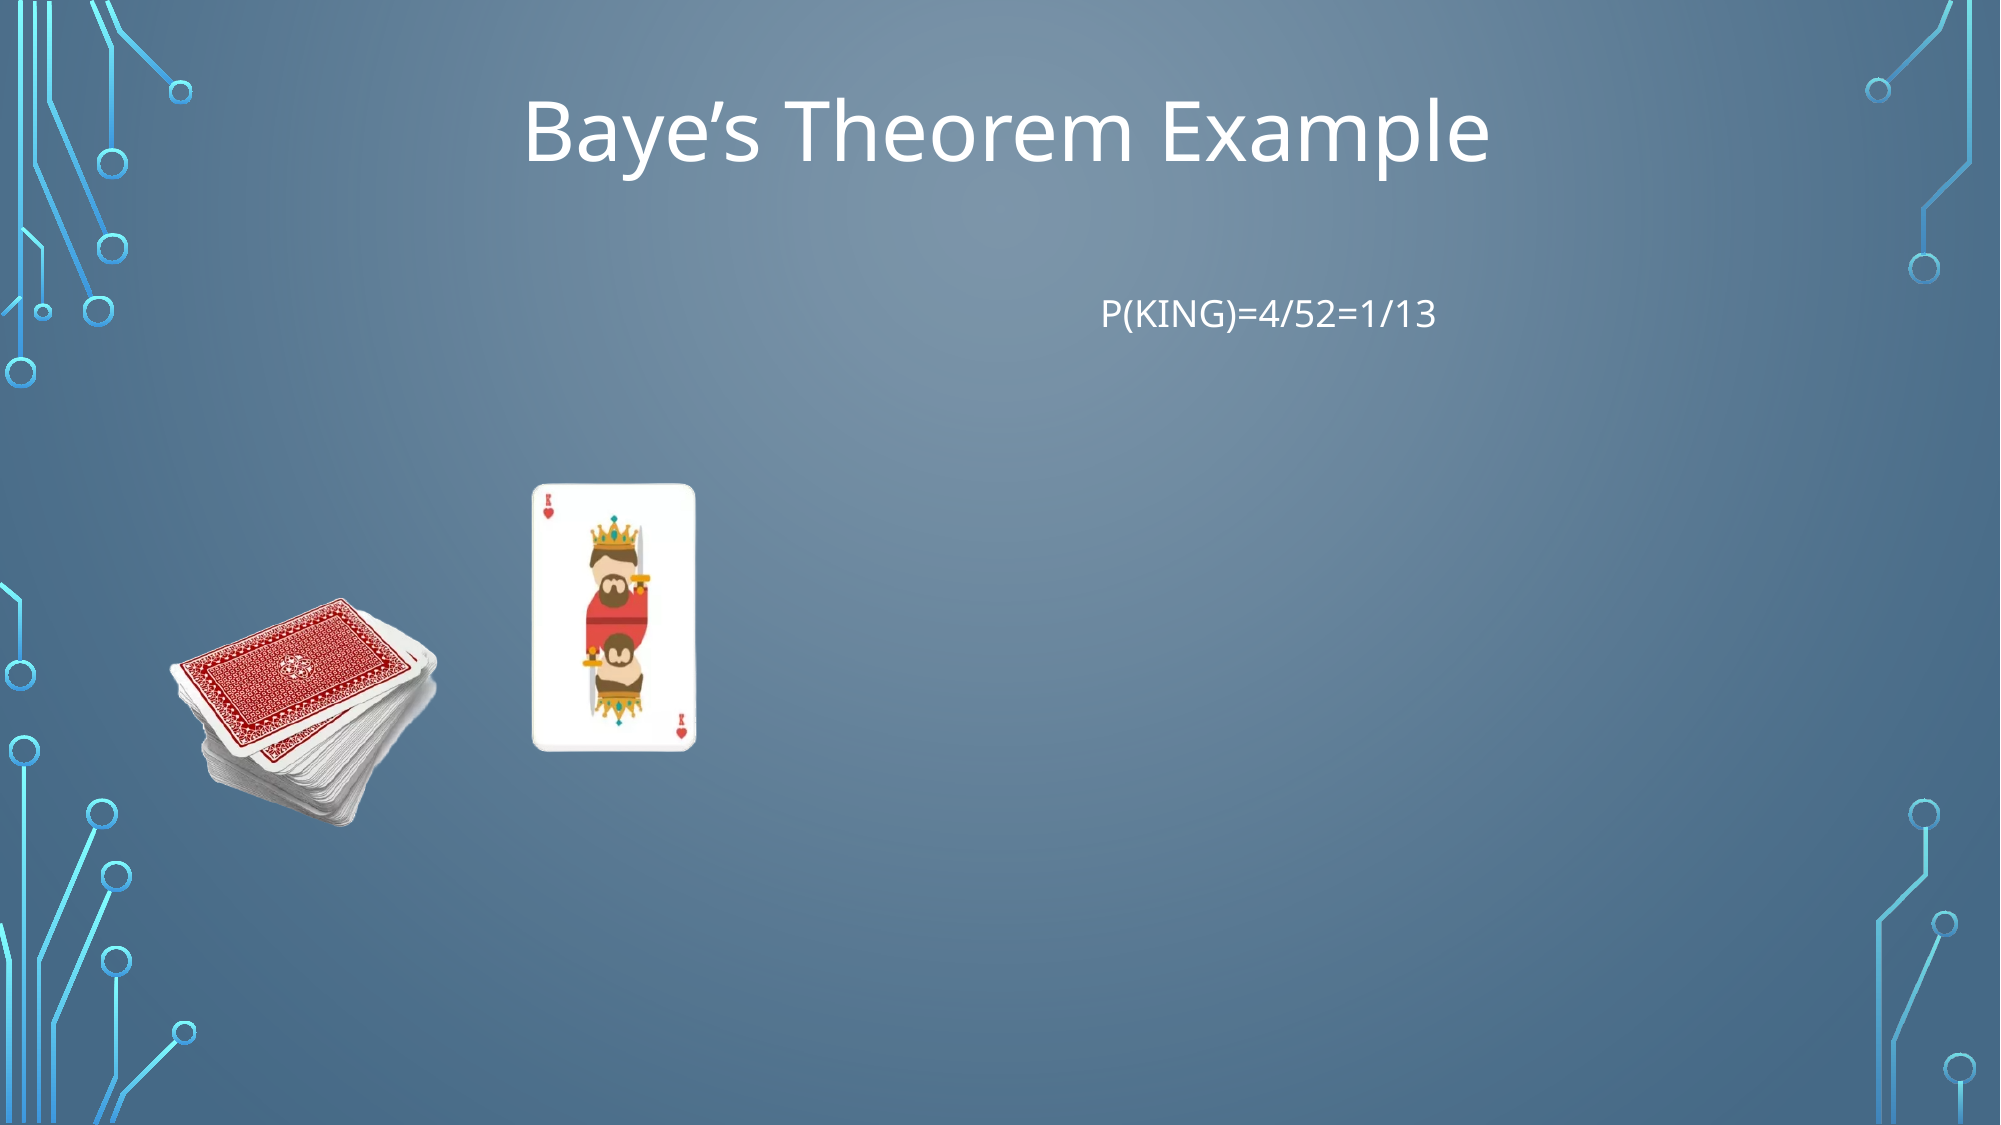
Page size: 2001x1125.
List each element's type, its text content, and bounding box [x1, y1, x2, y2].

text_box Baye’s Theorem Example [143, 71, 1871, 186]
text_box P(KING)=4/52=1/13 [1085, 282, 1568, 343]
picture [73, 327, 1327, 1001]
